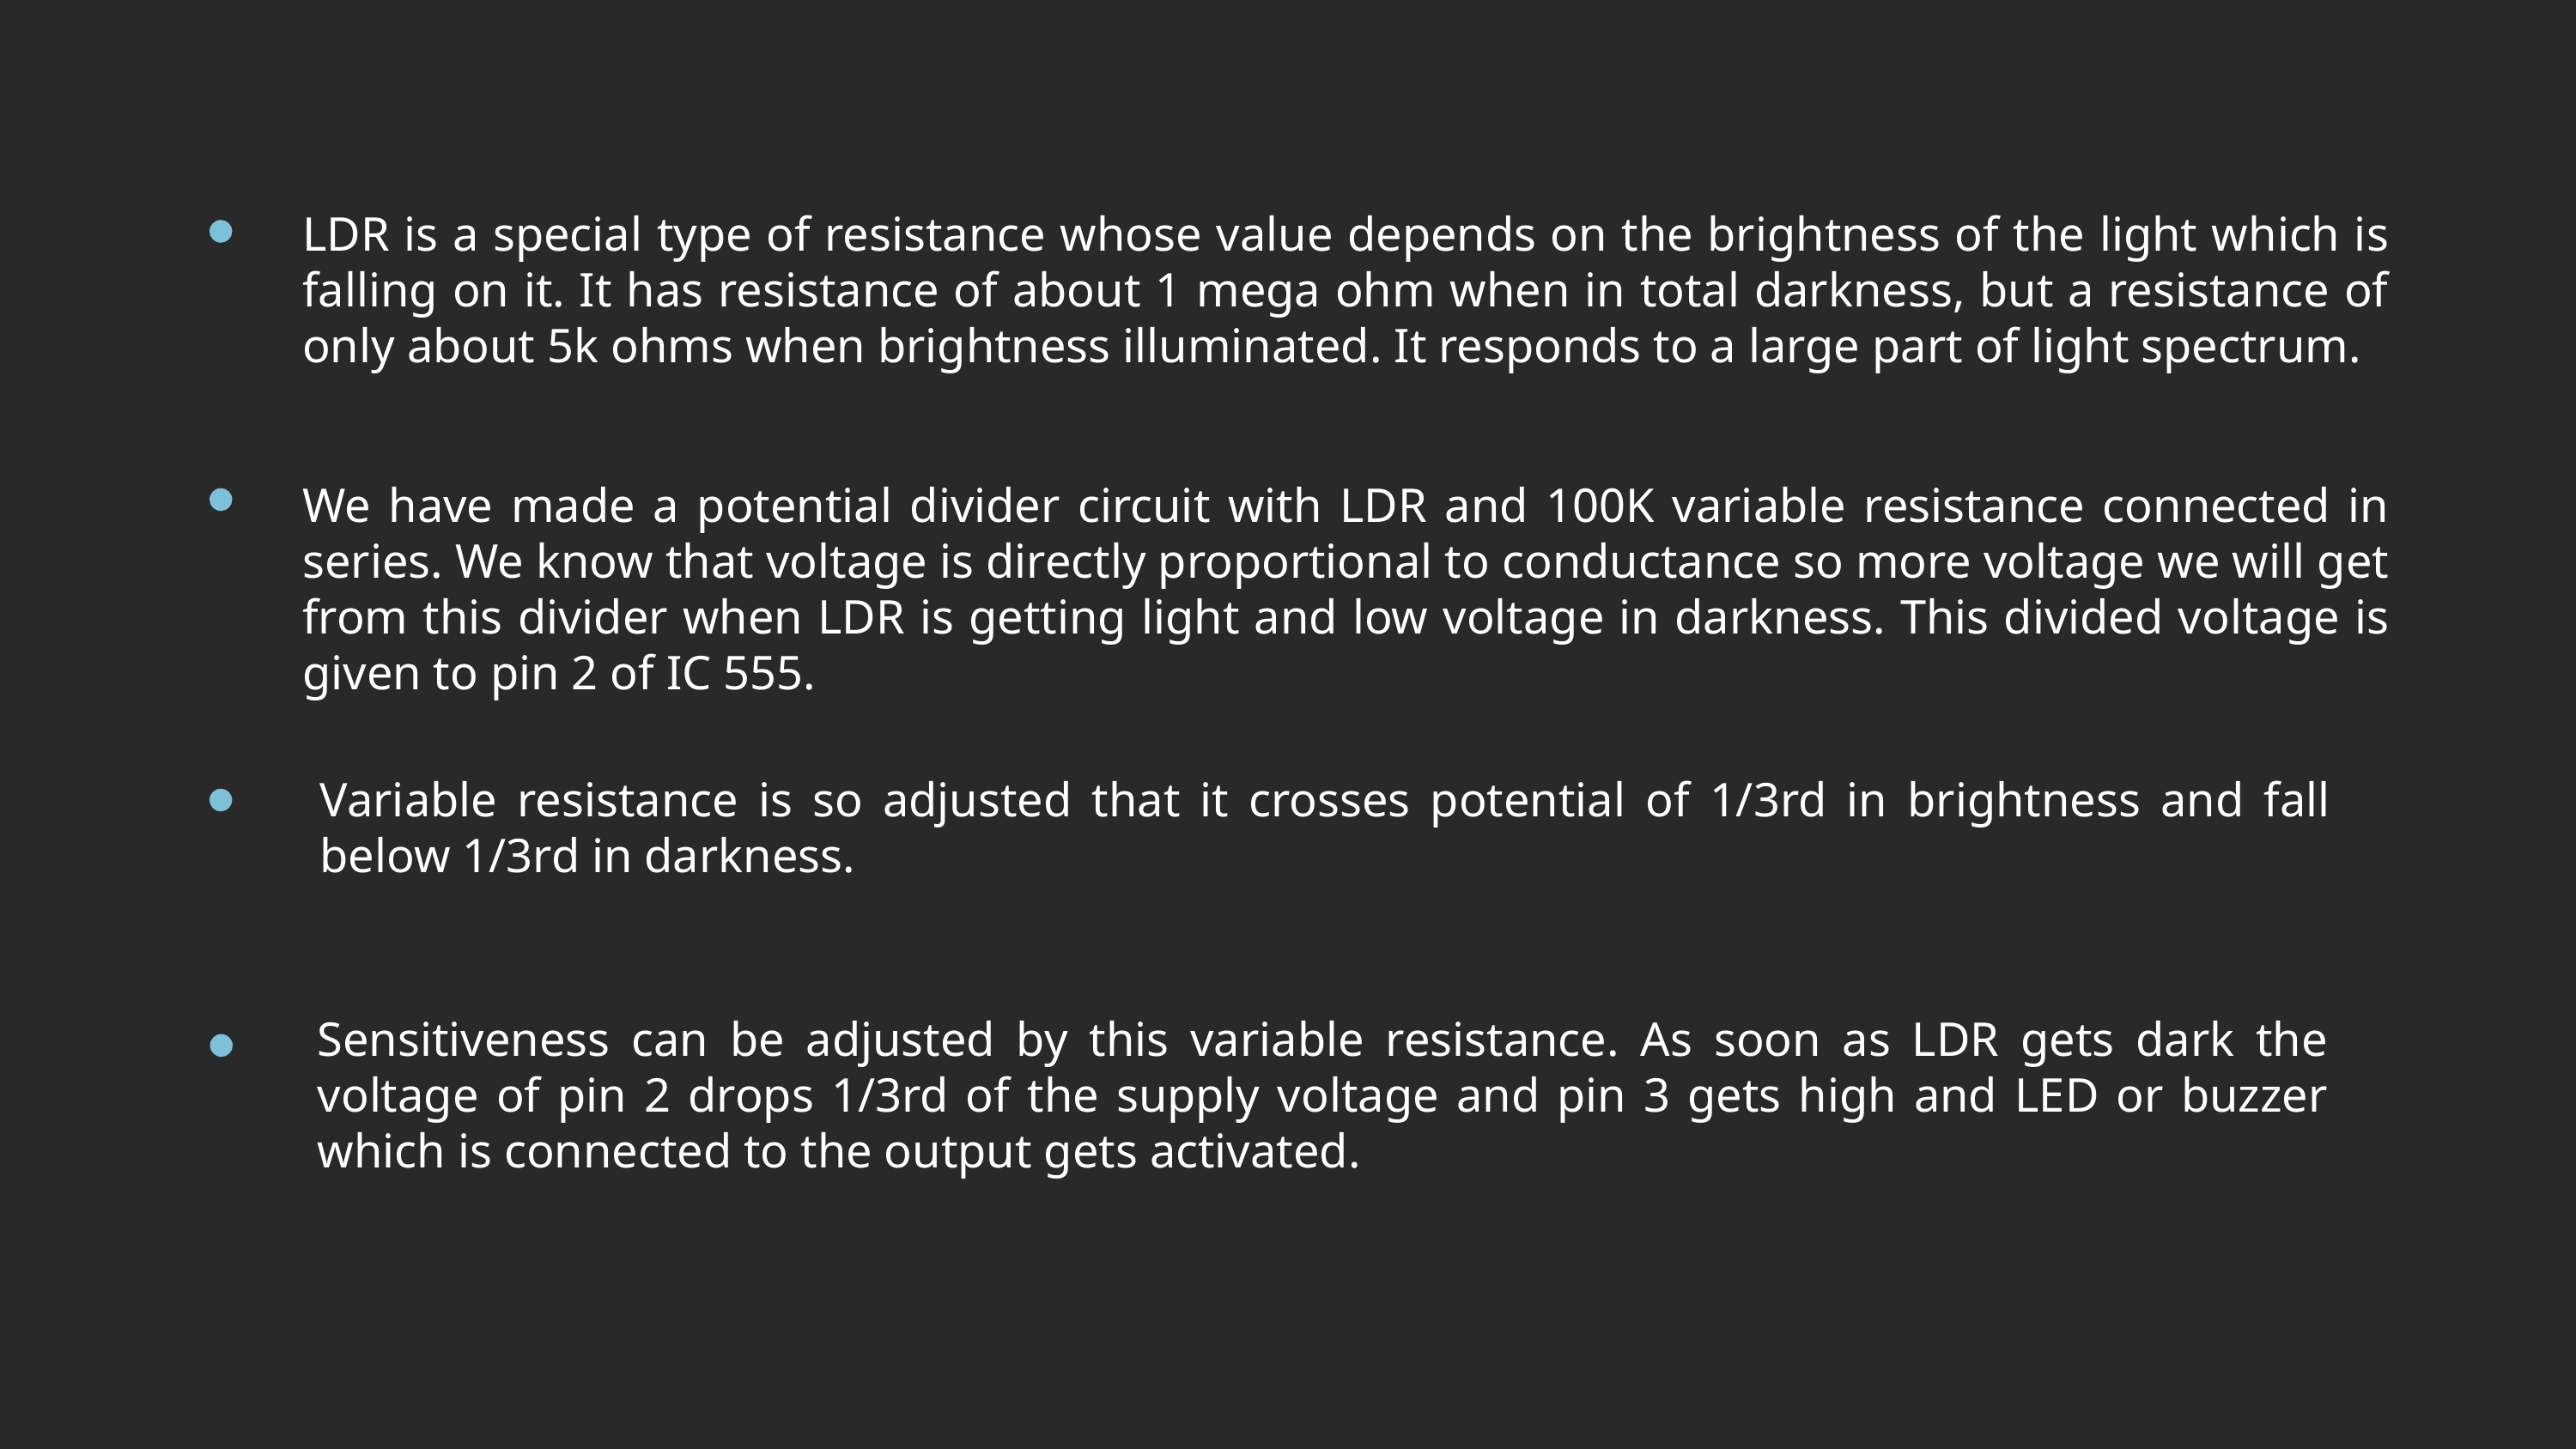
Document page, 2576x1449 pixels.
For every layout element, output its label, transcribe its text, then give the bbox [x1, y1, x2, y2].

text_box Sensitiveness can be adjusted by this variable resistance. As soon as LDR gets dark the voltage of pin 2 drops 1/3rd of the supply voltage and pin 3 gets high and LED or buzzer which is connected to the output gets activated. [304, 1003, 2343, 1184]
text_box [210, 1034, 234, 1058]
text_box Variable resistance is so adjusted that it crosses potential of 1/3rd in brightness and fall below 1/3rd in darkness. [307, 764, 2346, 889]
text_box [209, 788, 233, 812]
text_box We have made a potential divider circuit with LDR and 100K variable resistance connected in series. We know that voltage is directly proportional to conductance so more voltage we will get from this divider when LDR is getting light and low voltage in darkness. This divided voltage is given to pin 2 of IC 555. [289, 470, 2404, 706]
text_box LDR is a special type of resistance whose value depends on the brightness of the light which is falling on it. It has resistance of about 1 mega ohm when in total darkness, but a resistance of only about 5k ohms when brightness illuminated. It responds to a large part of light spectrum. [289, 198, 2404, 379]
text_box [209, 219, 233, 243]
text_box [209, 488, 233, 512]
